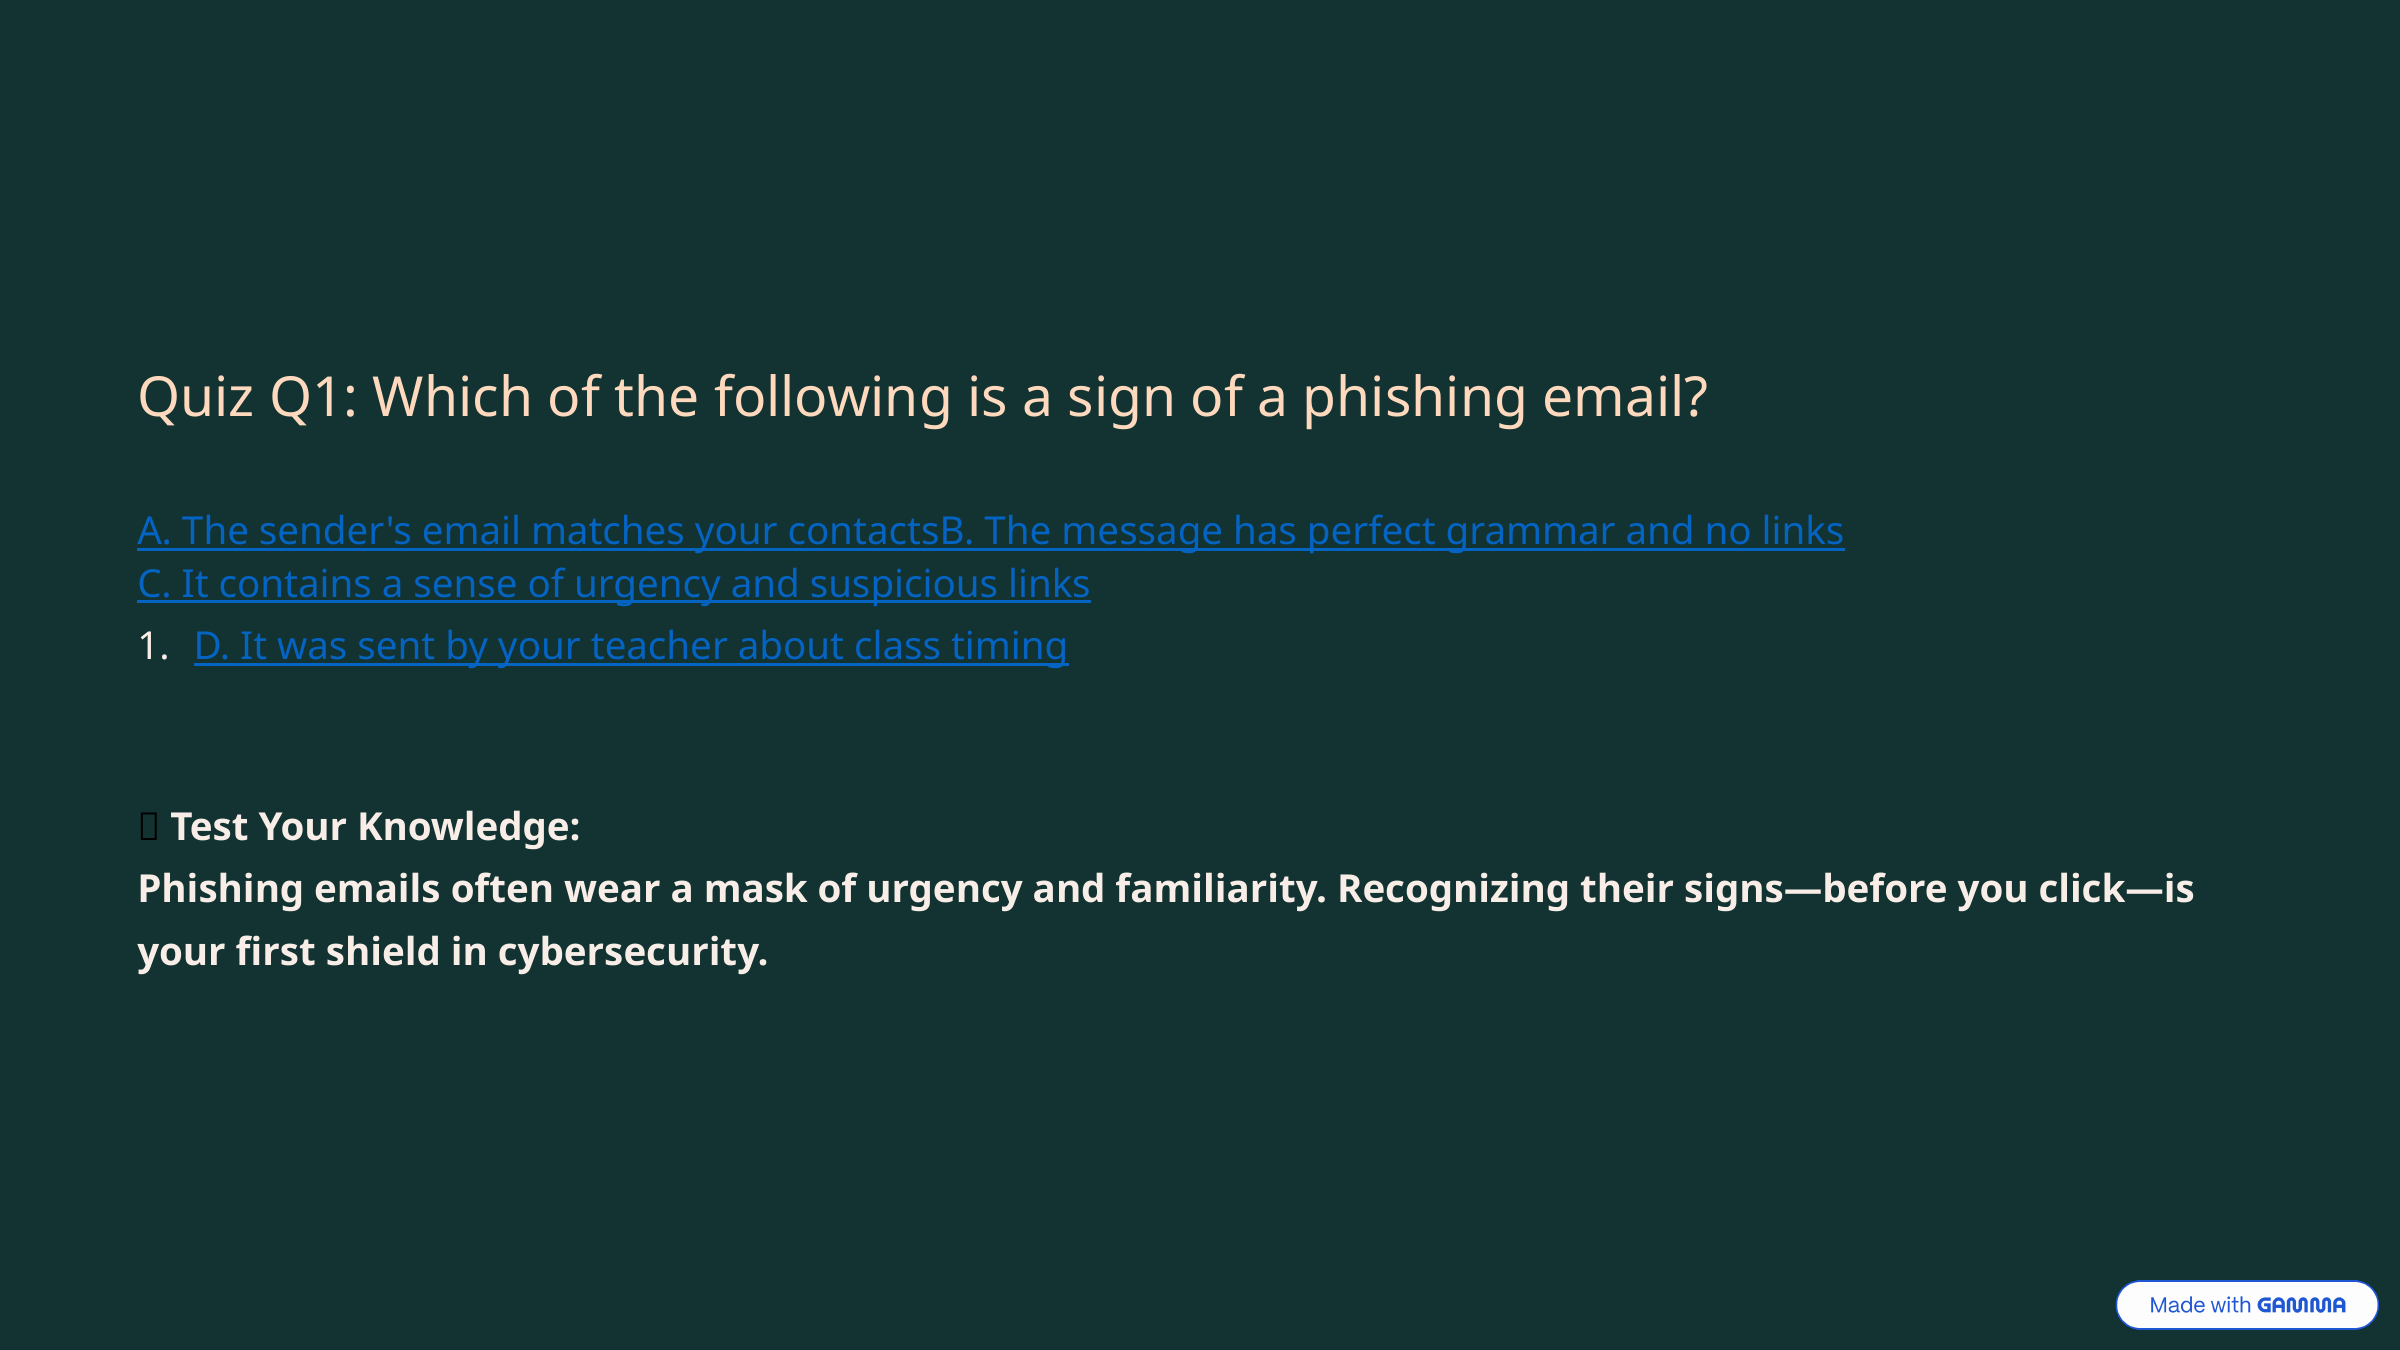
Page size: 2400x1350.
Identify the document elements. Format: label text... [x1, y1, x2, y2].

text_box 🧠 Test Your Knowledge: Phishing emails often wear a mask of urgency and familiarity. Recognizing their signs—before you click—is your first shield in cybersecurity. [137, 801, 2263, 992]
text_box Quiz Q1: Which of the following is a sign of a phishing email? [137, 358, 1648, 428]
text_box A. The sender's email matches your contacts B. The message has perfect grammar and no links C. It contains a sense of urgency and suspicious links D. It was sent by your teacher about class timing [137, 506, 2263, 758]
picture [2106, 1271, 2389, 1339]
